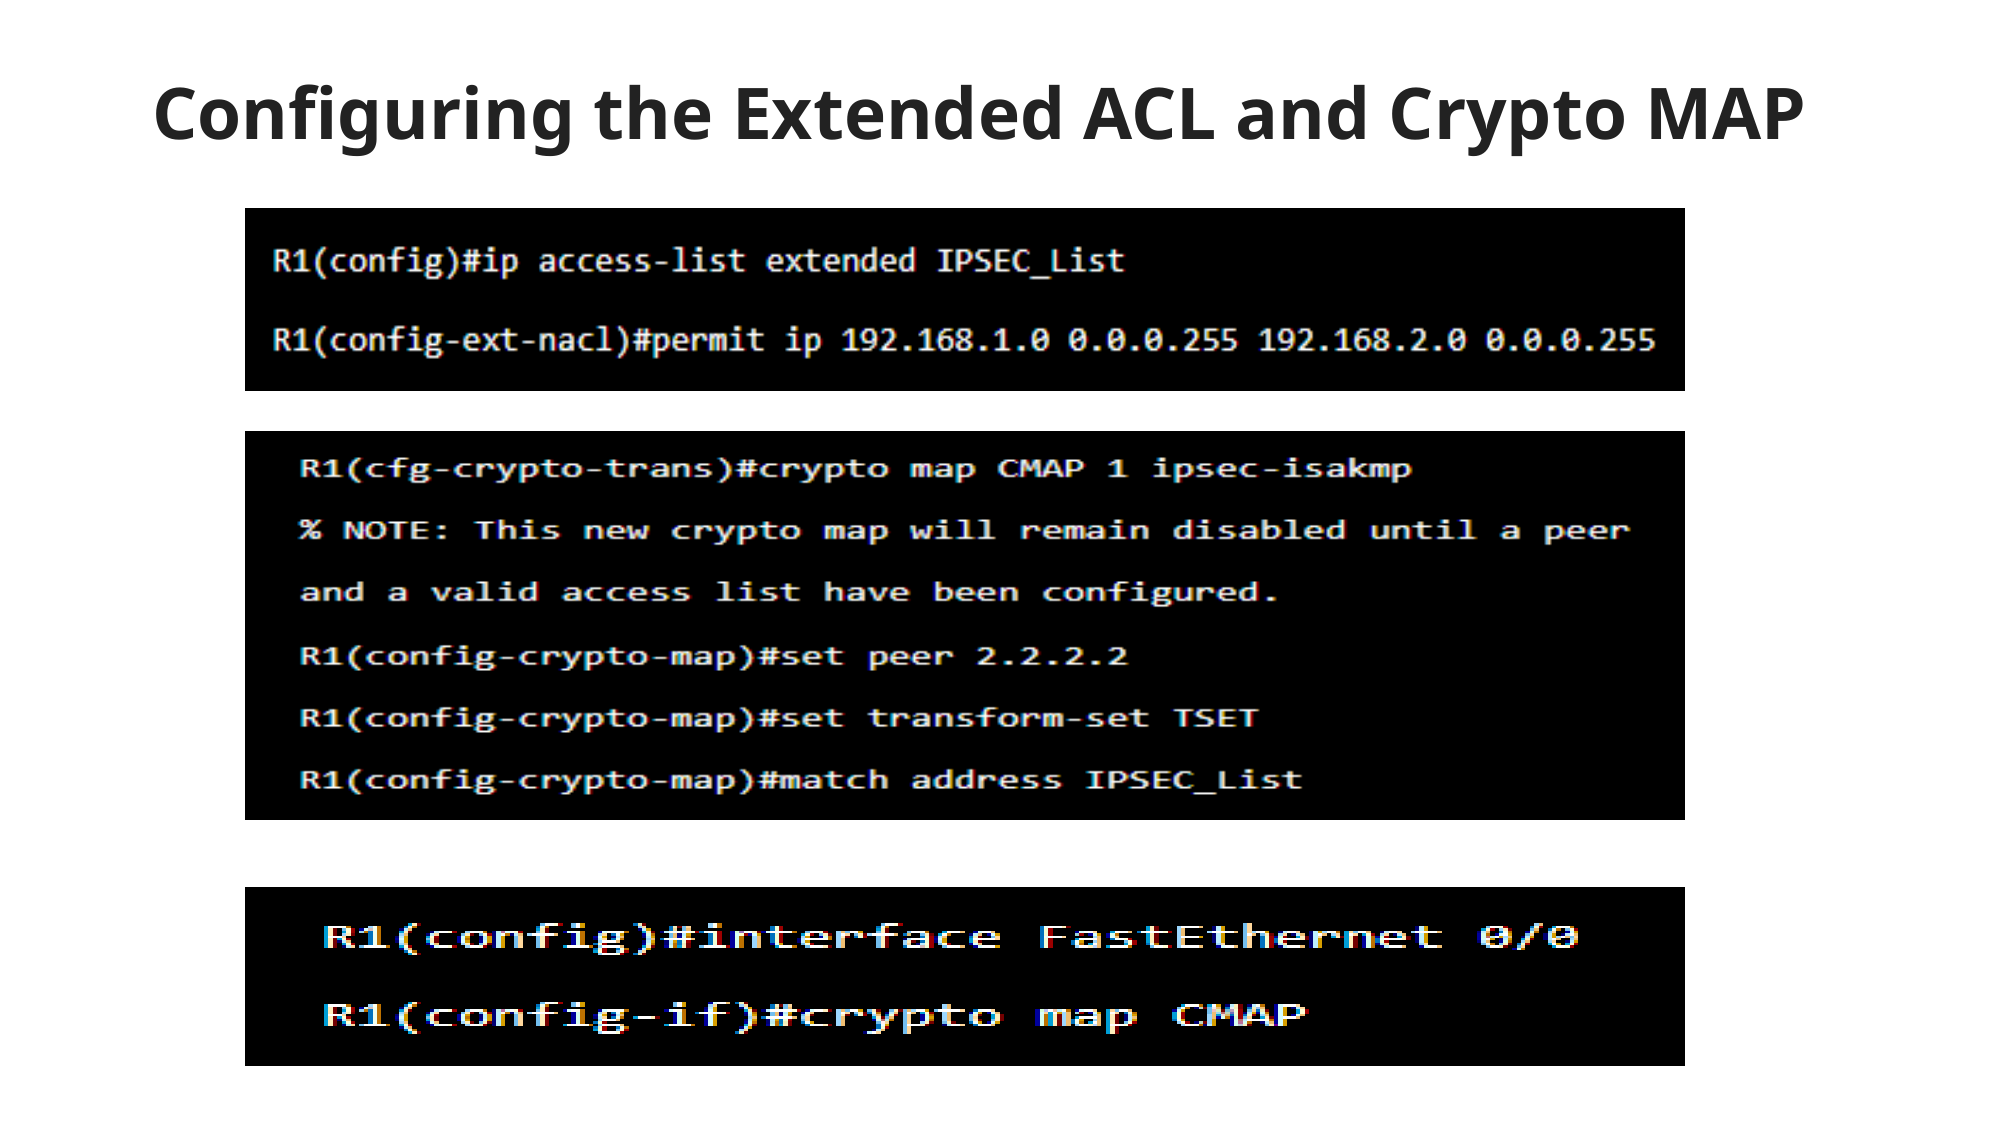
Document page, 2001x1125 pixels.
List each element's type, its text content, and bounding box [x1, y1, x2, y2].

title Configuring the Extended ACL and Crypto MAP [137, 59, 1863, 278]
picture [245, 431, 1685, 820]
picture [245, 208, 1685, 391]
picture [245, 887, 1685, 1066]
